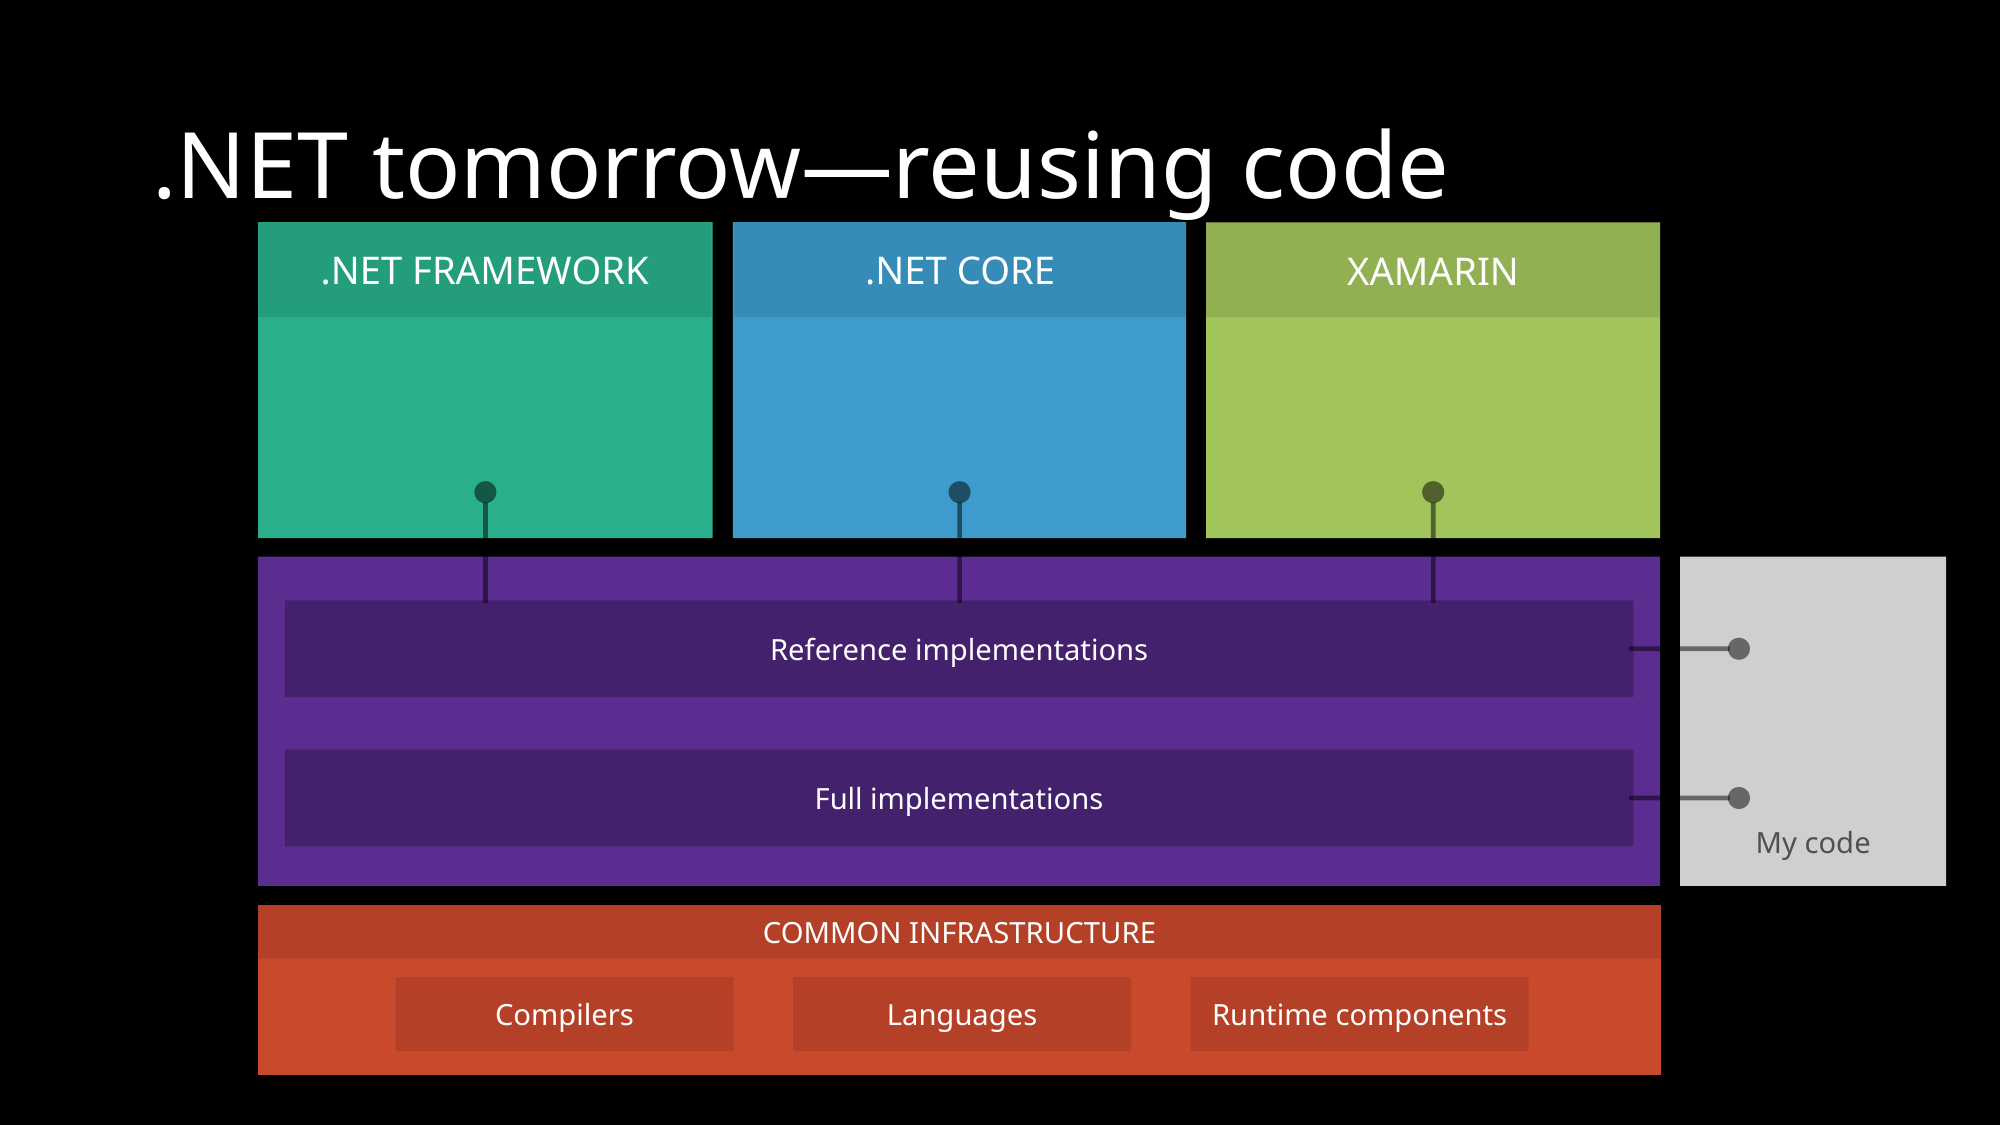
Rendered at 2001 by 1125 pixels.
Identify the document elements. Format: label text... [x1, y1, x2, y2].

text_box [1206, 222, 1661, 539]
text_box Full implementations [284, 749, 1634, 847]
title .NET tomorrow—reusing code [137, 59, 1863, 278]
text_box [1728, 637, 1750, 660]
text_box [258, 905, 1661, 1075]
text_box My code [1697, 821, 1929, 868]
text_box [258, 556, 1661, 886]
text_box Reference implementations [284, 600, 1634, 698]
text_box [732, 222, 1187, 539]
text_box [1680, 556, 1947, 886]
text_box [1728, 786, 1750, 809]
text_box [258, 222, 713, 539]
